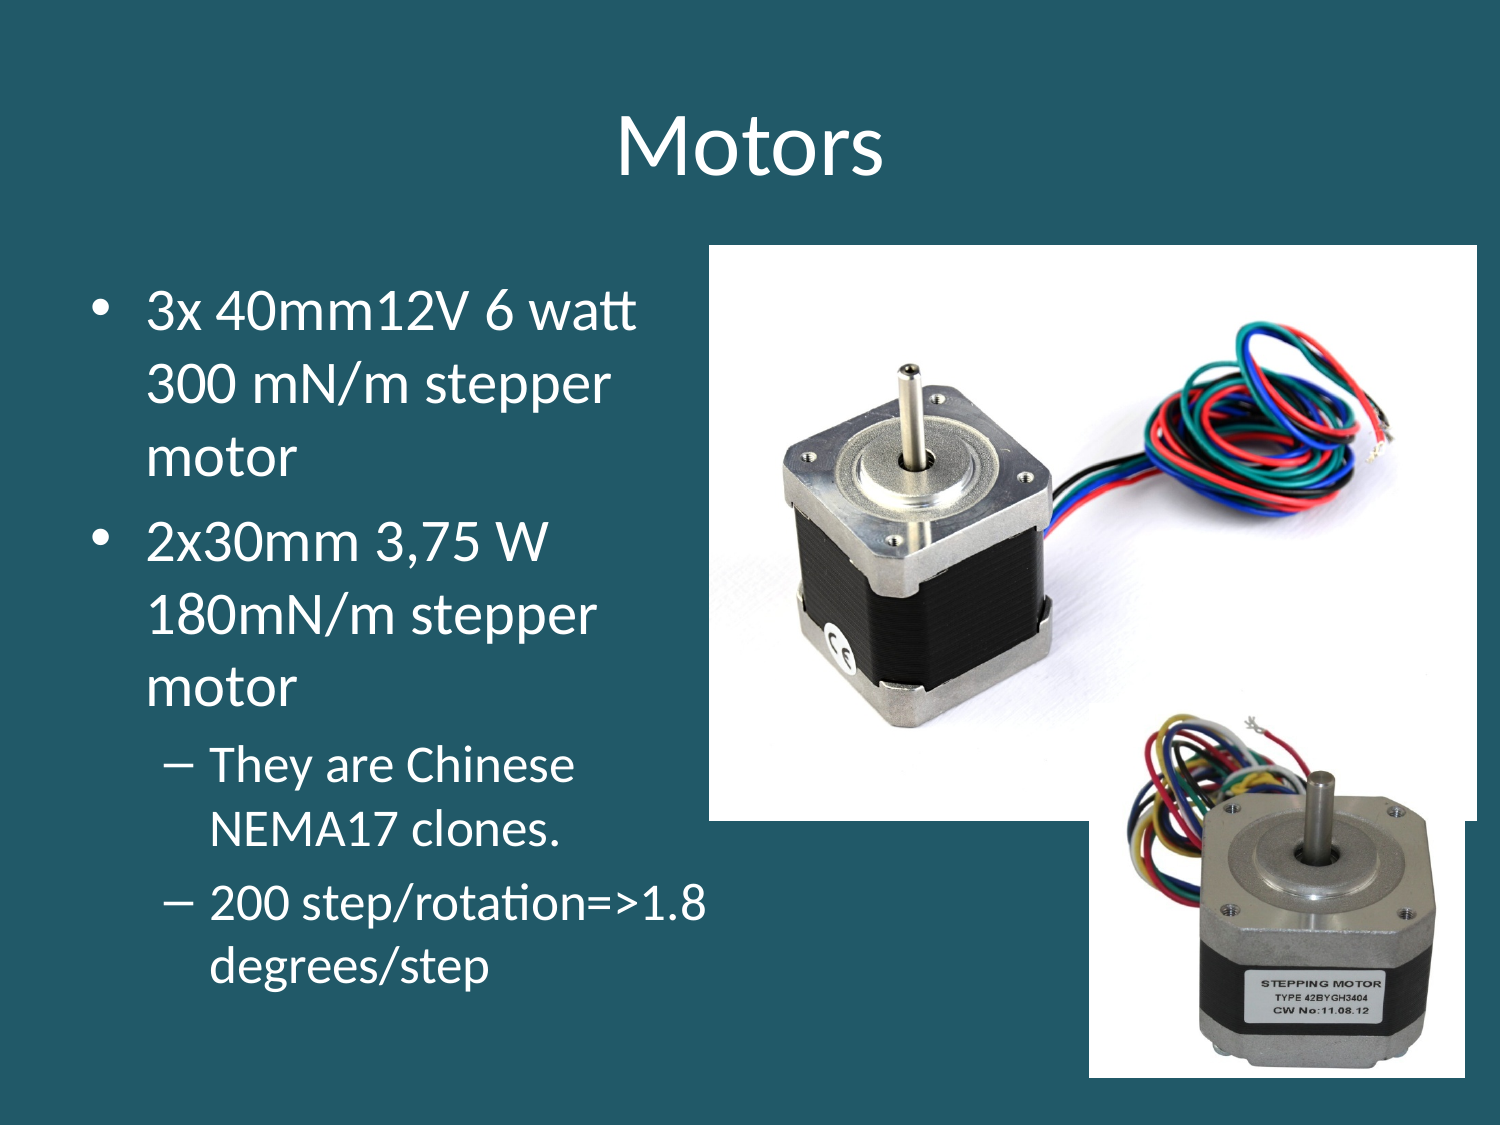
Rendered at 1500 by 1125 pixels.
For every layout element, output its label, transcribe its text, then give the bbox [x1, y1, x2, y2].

picture [709, 245, 1477, 1079]
list 3x 40mm12V 6 watt 300 mN/m stepper motor 2x30mm 3,75 W 180mN/m stepper motor They are Chinese NEMA17 clones. 200 step/rotation=>1.8 degrees/step [75, 262, 750, 1005]
title Motors [75, 45, 1425, 233]
